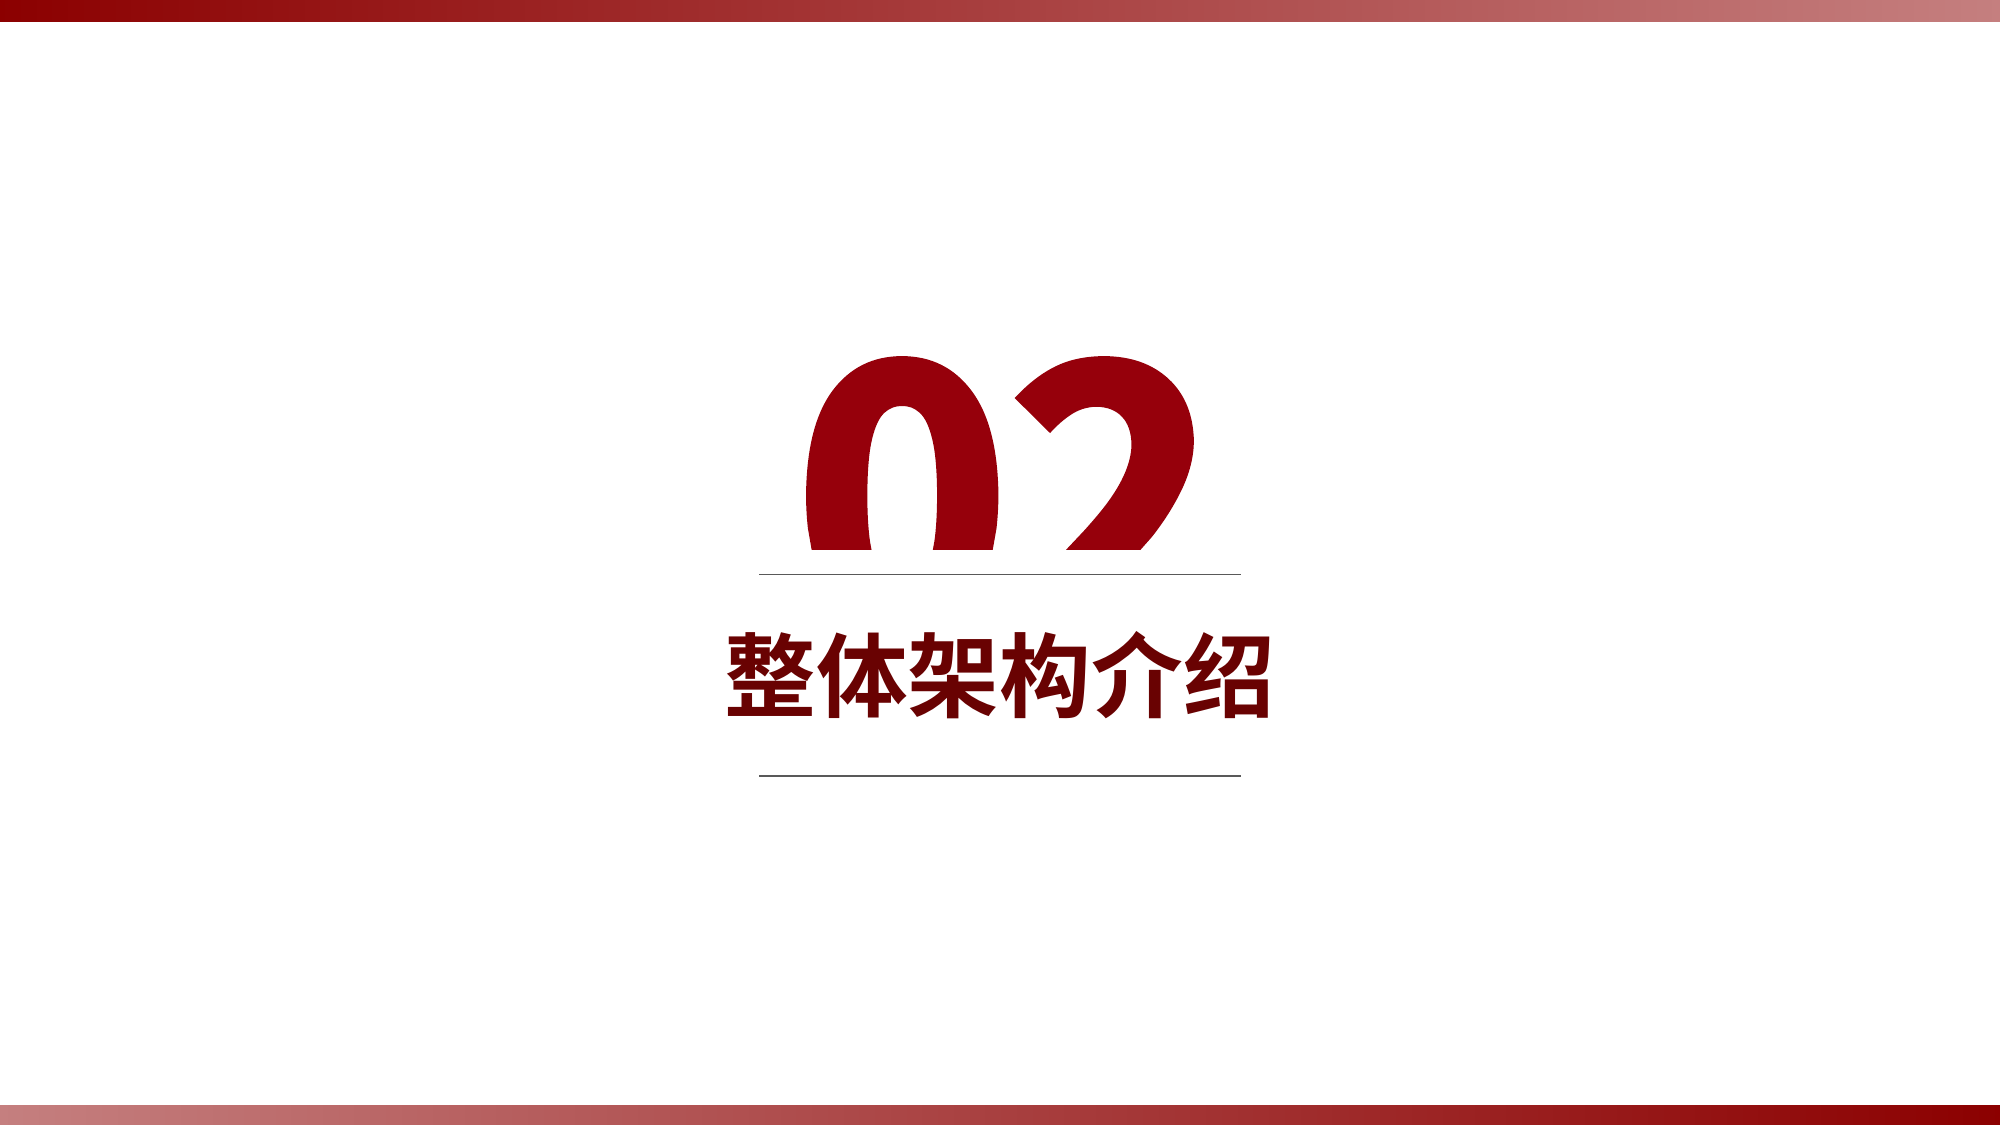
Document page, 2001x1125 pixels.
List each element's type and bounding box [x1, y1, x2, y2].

text_box [707, 574, 1293, 777]
text_box [0, 0, 2000, 22]
text_box [806, 356, 1194, 550]
text_box [0, 1105, 2000, 1125]
